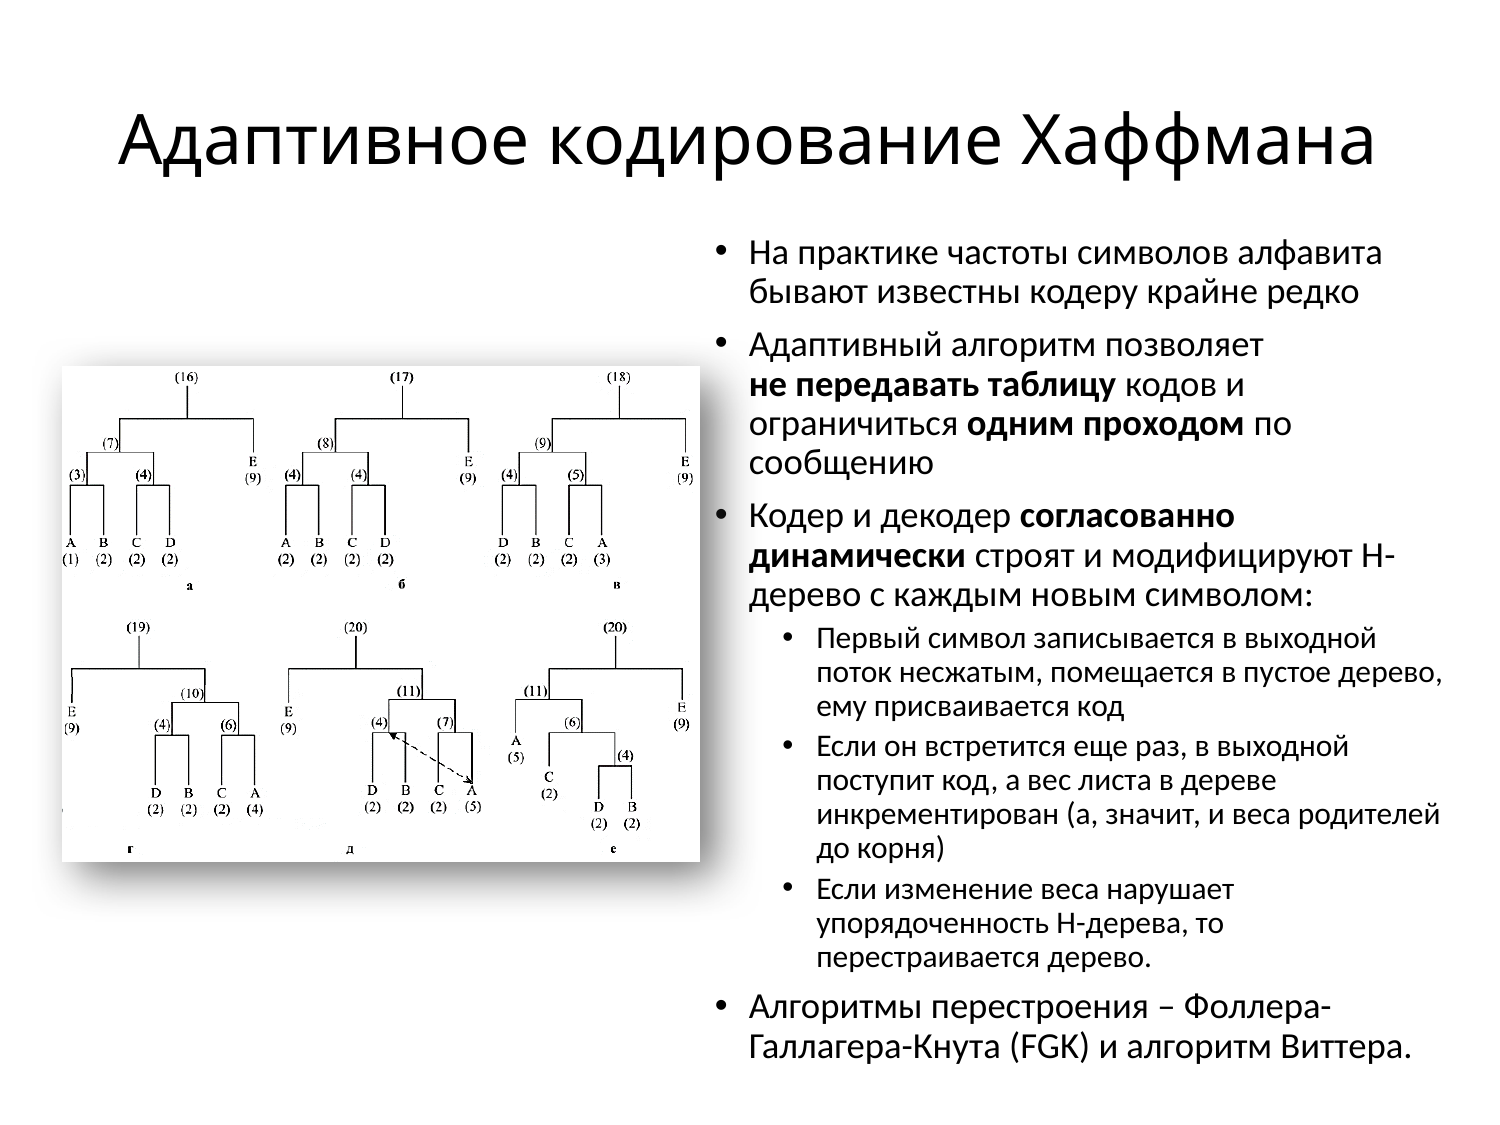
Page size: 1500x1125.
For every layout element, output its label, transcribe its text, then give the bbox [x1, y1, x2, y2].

title Адаптивное кодирование Хаффмана [103, 59, 1397, 225]
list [62, 366, 700, 862]
list На практике частоты символов алфавита бывают известны кодеру крайне редко Адаптивный алгоритм позволяет не передавать таблицу кодов и ограничиться одним проходом по сообщению Кодер и декодер согласованно динамически строят и модифицируют Н-дерево с каждым новым символом: Первый символ записывается в выходной поток несжатым, помещается в пустое дерево, ему присваивается код Если он встретится еще раз, в выходной поступит код, а вес листа в дереве инкрементирован (а, значит, и веса родителей до корня) Если изменение веса нарушает упорядоченность Н-дерева, то перестраивается дерево. Алгоритмы перестроения – Фоллера-Галлагера-Кнута (FGK) и алгоритм Виттера. [699, 224, 1460, 1098]
